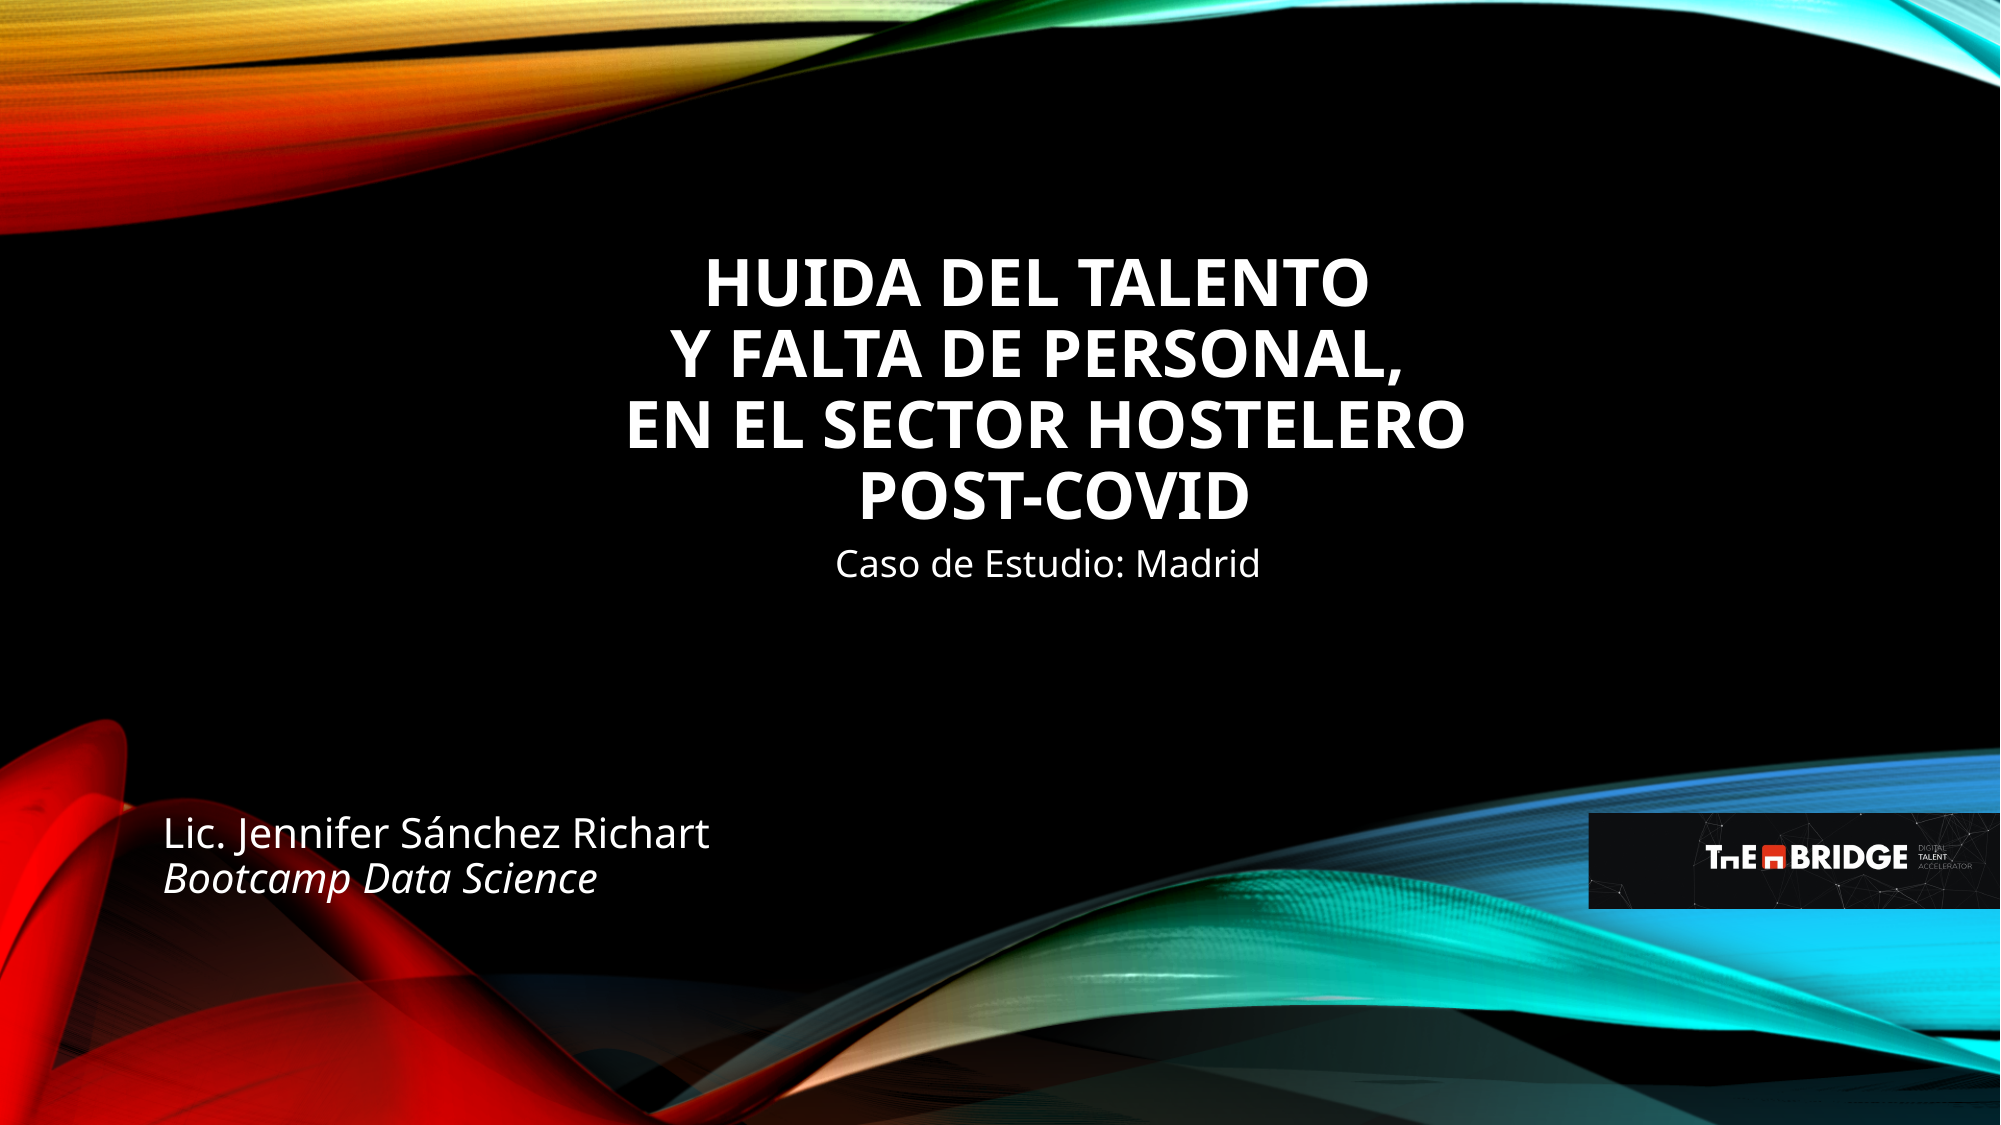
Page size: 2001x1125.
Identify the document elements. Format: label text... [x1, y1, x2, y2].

title Huida del talento y falta de Personal, en EL Sector hostelero post-COVID [271, 241, 1822, 541]
text_box Caso de Estudio: Madrid [820, 532, 1277, 592]
subtitle Lic. Jennifer Sánchez Richart Bootcamp Data Science [147, 804, 1698, 918]
picture [0, 717, 2000, 1125]
picture [0, 0, 2000, 237]
